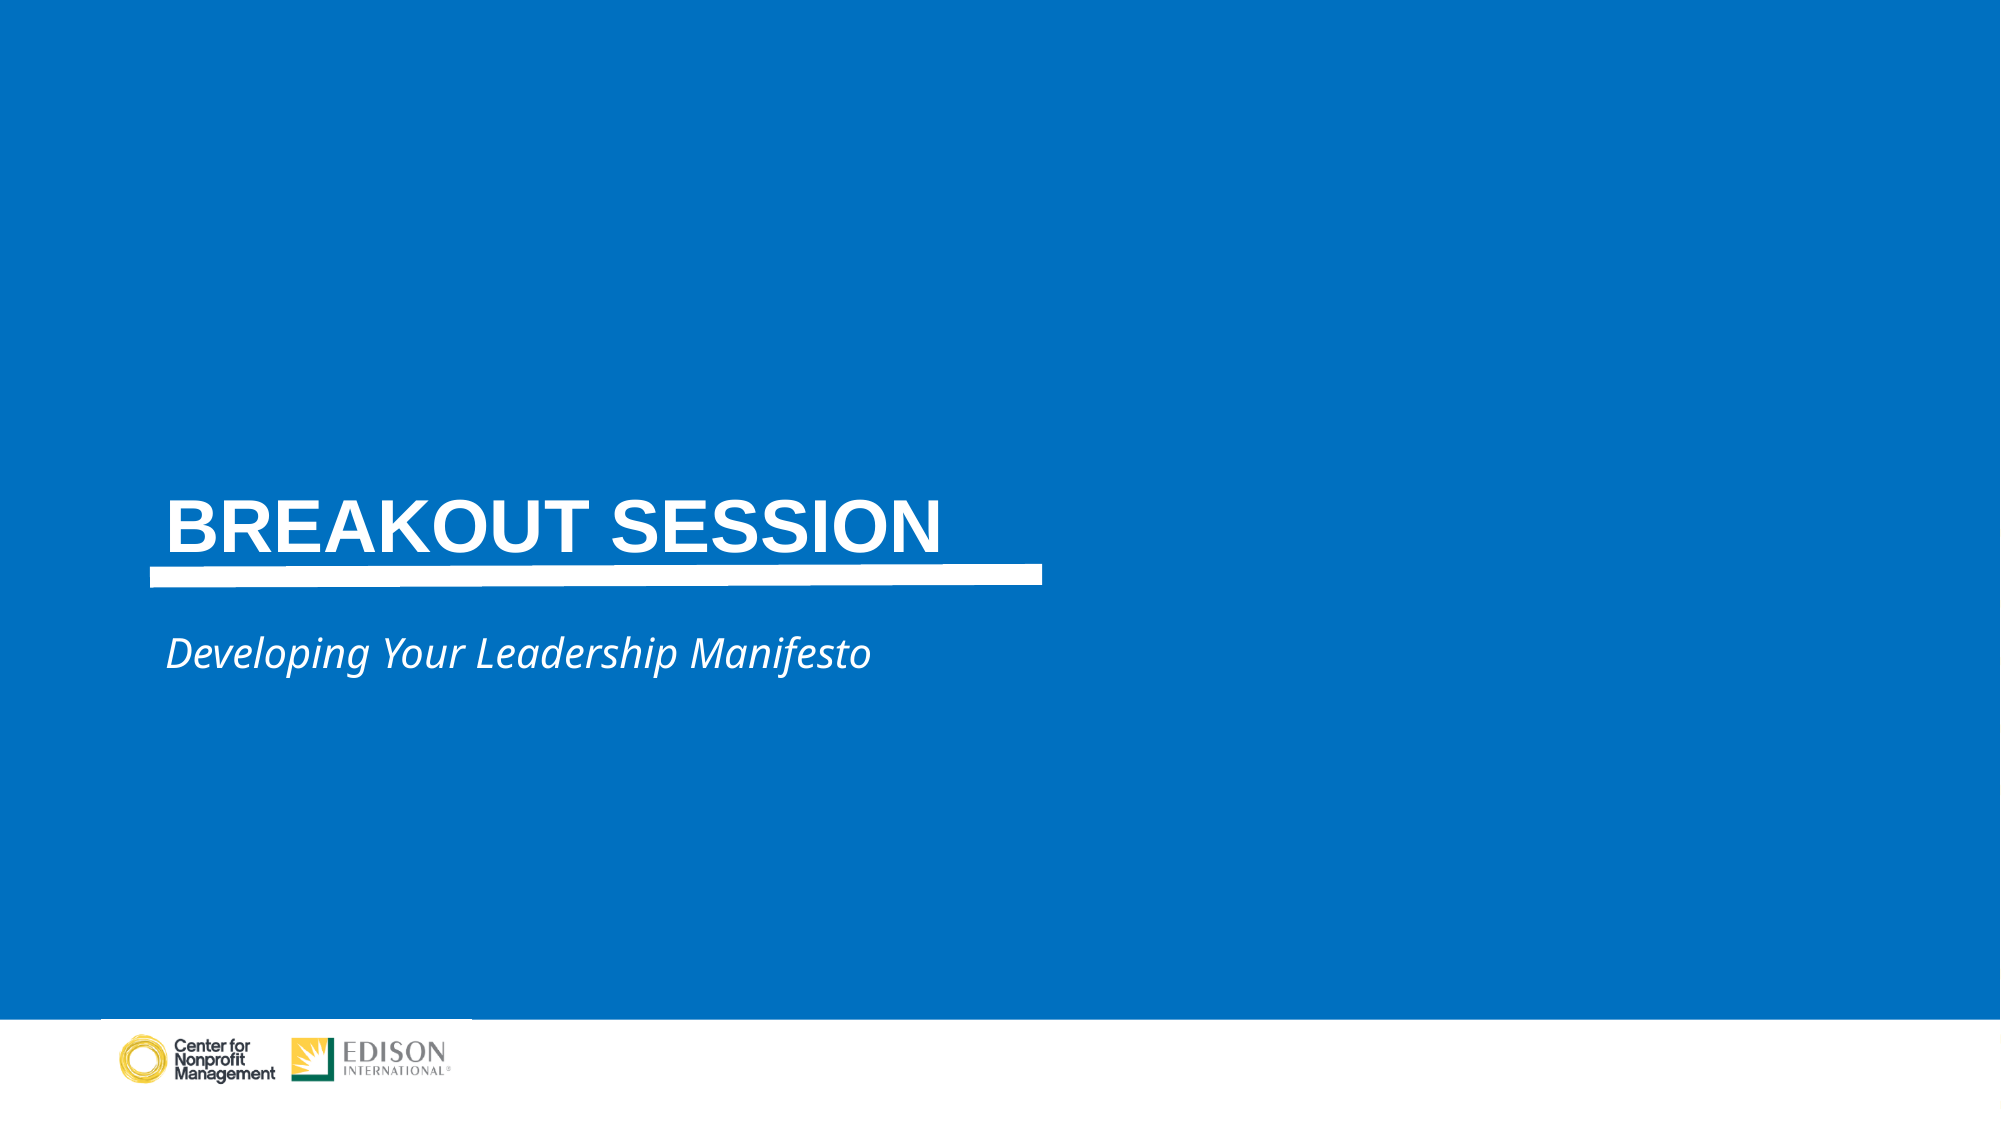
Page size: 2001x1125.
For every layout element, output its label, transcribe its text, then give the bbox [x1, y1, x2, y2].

subtitle Developing Your Leadership Manifesto [150, 625, 1863, 897]
title BREAKOUT SESSION [150, 386, 1850, 576]
picture [101, 1019, 472, 1101]
